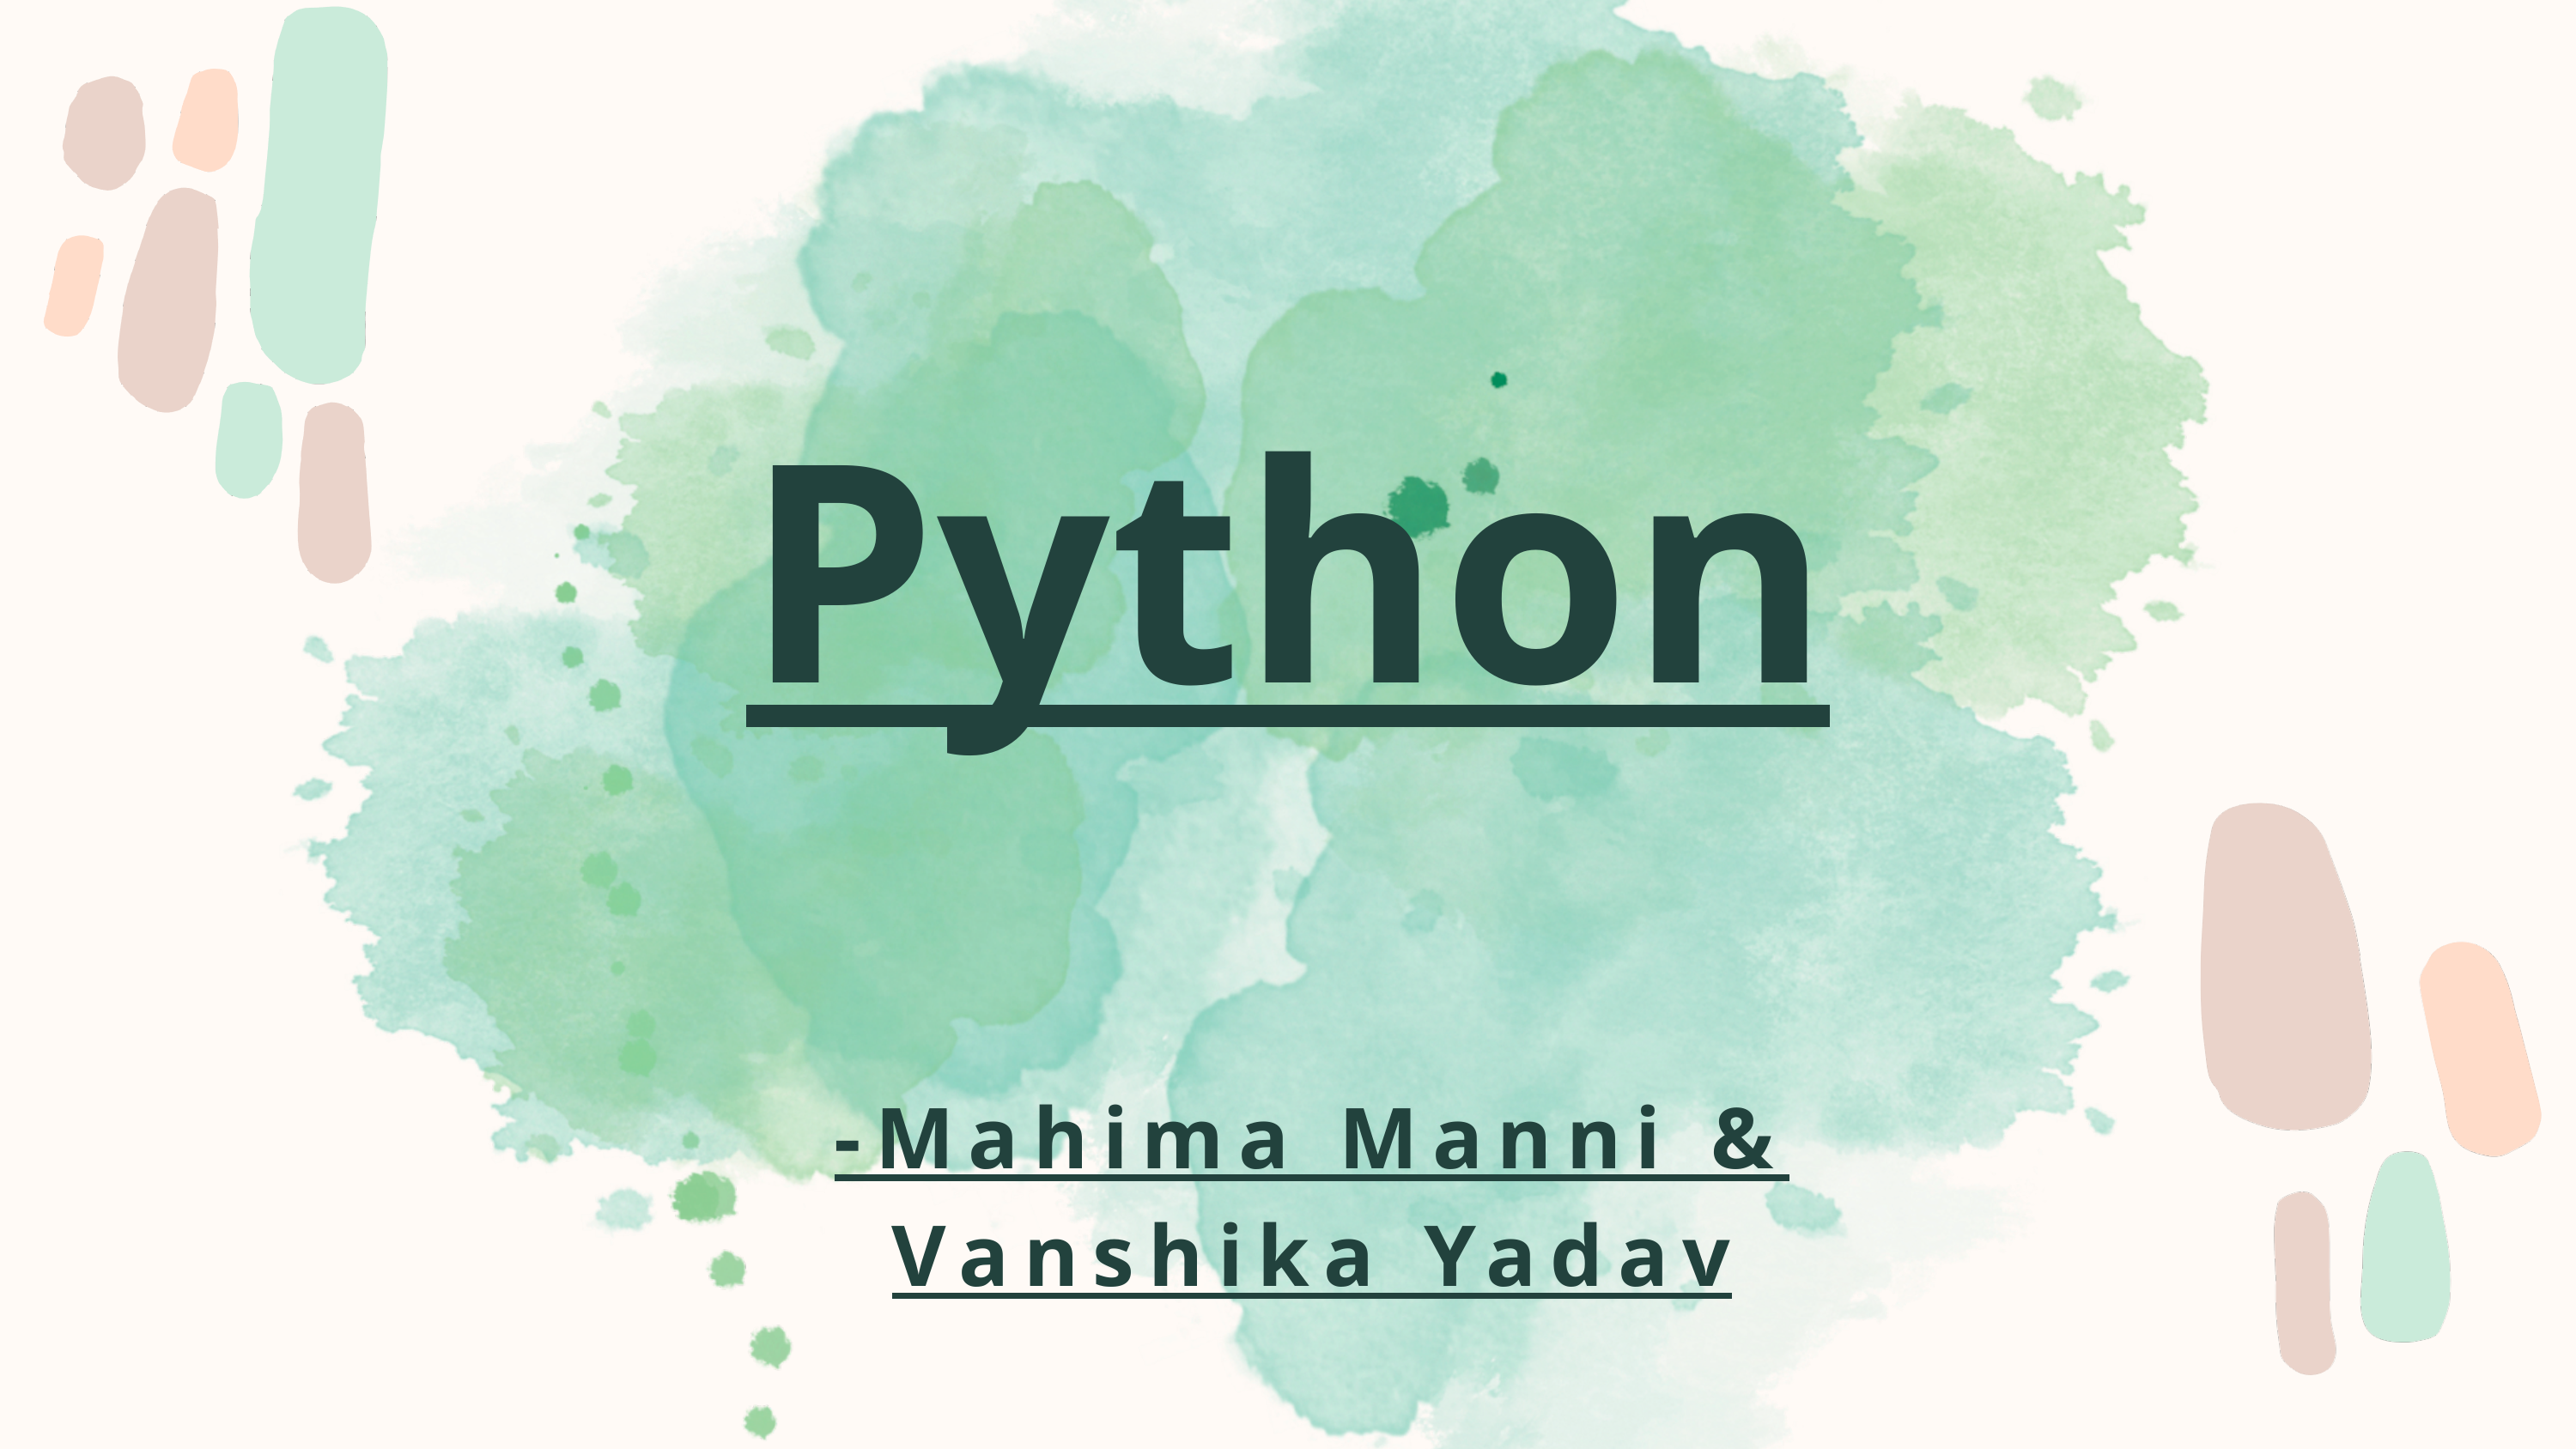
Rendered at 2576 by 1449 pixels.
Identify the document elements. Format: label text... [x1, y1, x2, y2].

text_box -Mahima Manni & Vanshika Yadav [721, 1067, 1903, 1303]
text_box [2200, 799, 2543, 1379]
text_box [278, 0, 2238, 1449]
text_box Python [561, 488, 2015, 743]
text_box [42, 5, 388, 585]
